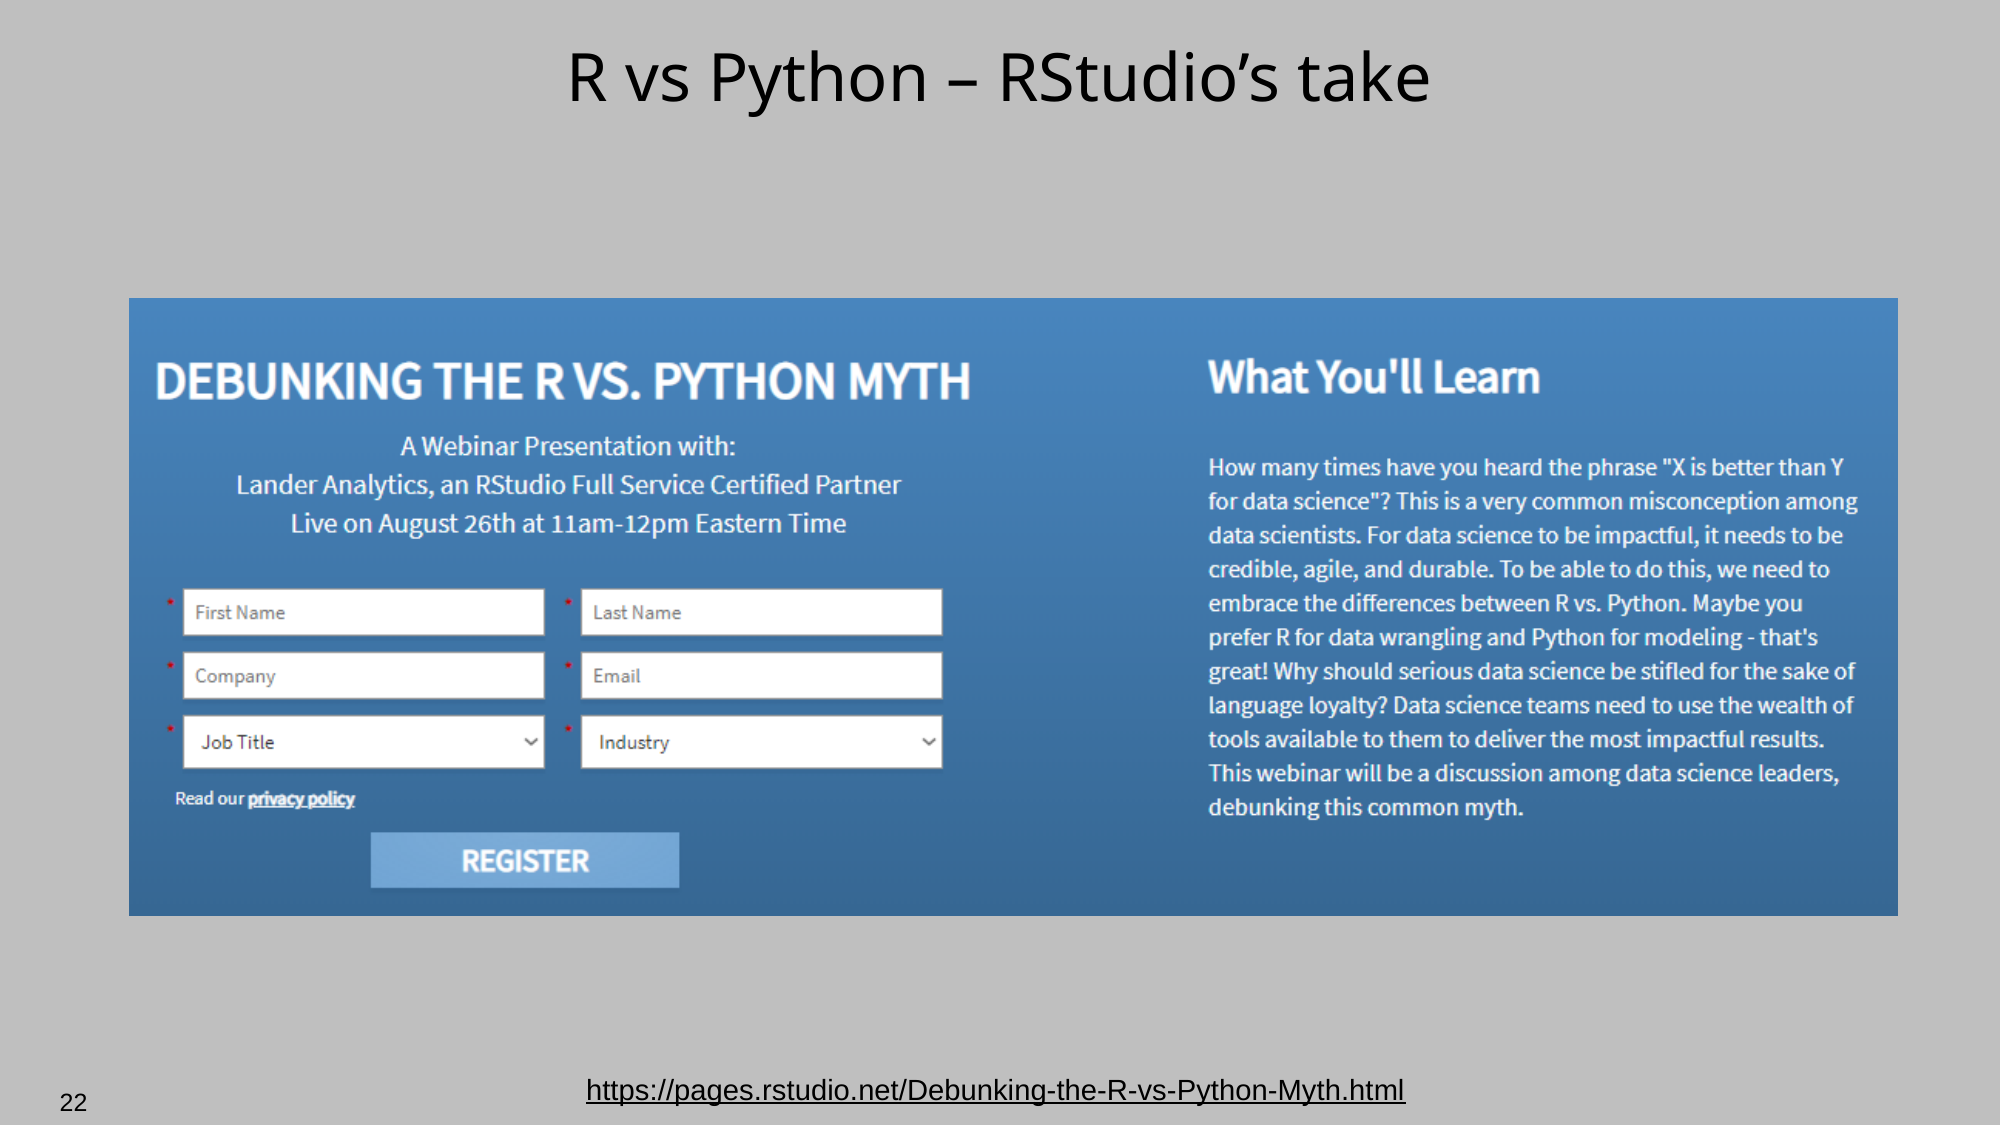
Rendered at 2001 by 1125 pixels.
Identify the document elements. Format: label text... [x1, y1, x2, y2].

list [128, 298, 1899, 916]
text_box https://pages.rstudio.net/Debunking-the-R-vs-Python-Myth.html [500, 1063, 1500, 1114]
title R vs Python – RStudio’s take [150, 0, 1850, 150]
